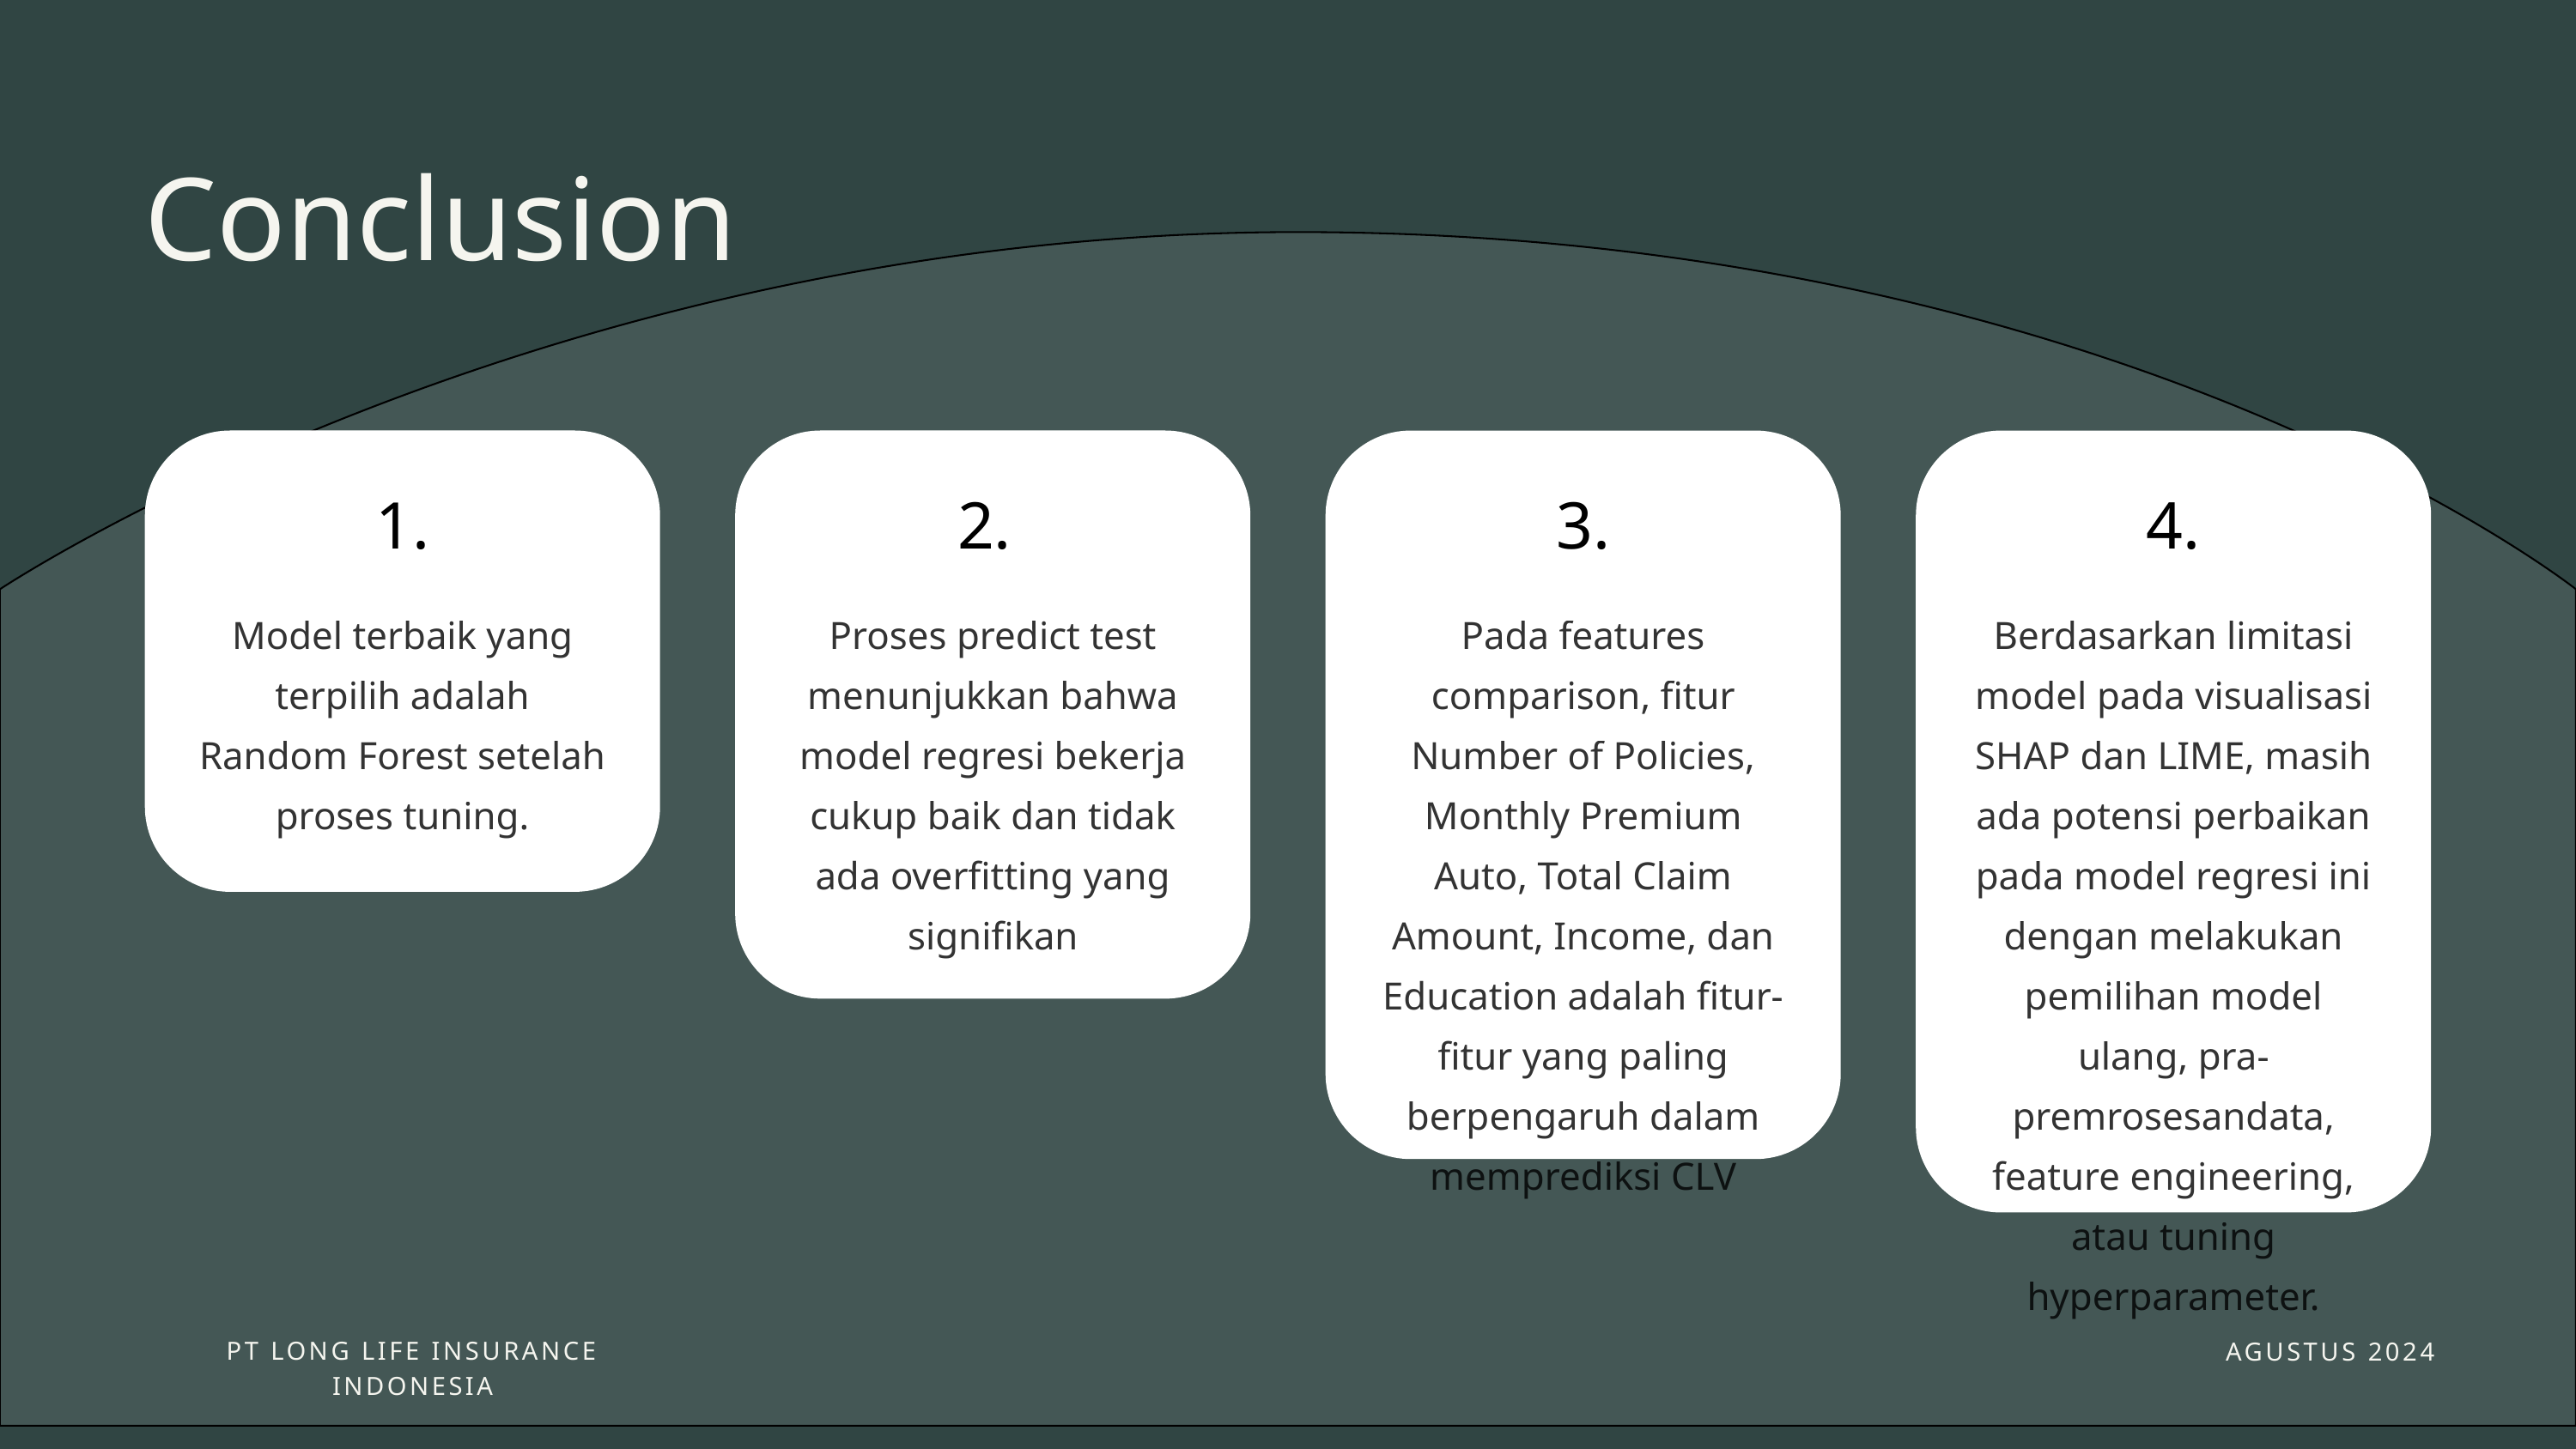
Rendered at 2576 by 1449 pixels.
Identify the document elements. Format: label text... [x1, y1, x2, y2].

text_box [0, 232, 2576, 1427]
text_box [1325, 430, 1841, 1160]
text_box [144, 430, 660, 893]
text_box Conclusion [144, 144, 1599, 228]
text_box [1915, 430, 2432, 1213]
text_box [734, 430, 1251, 999]
